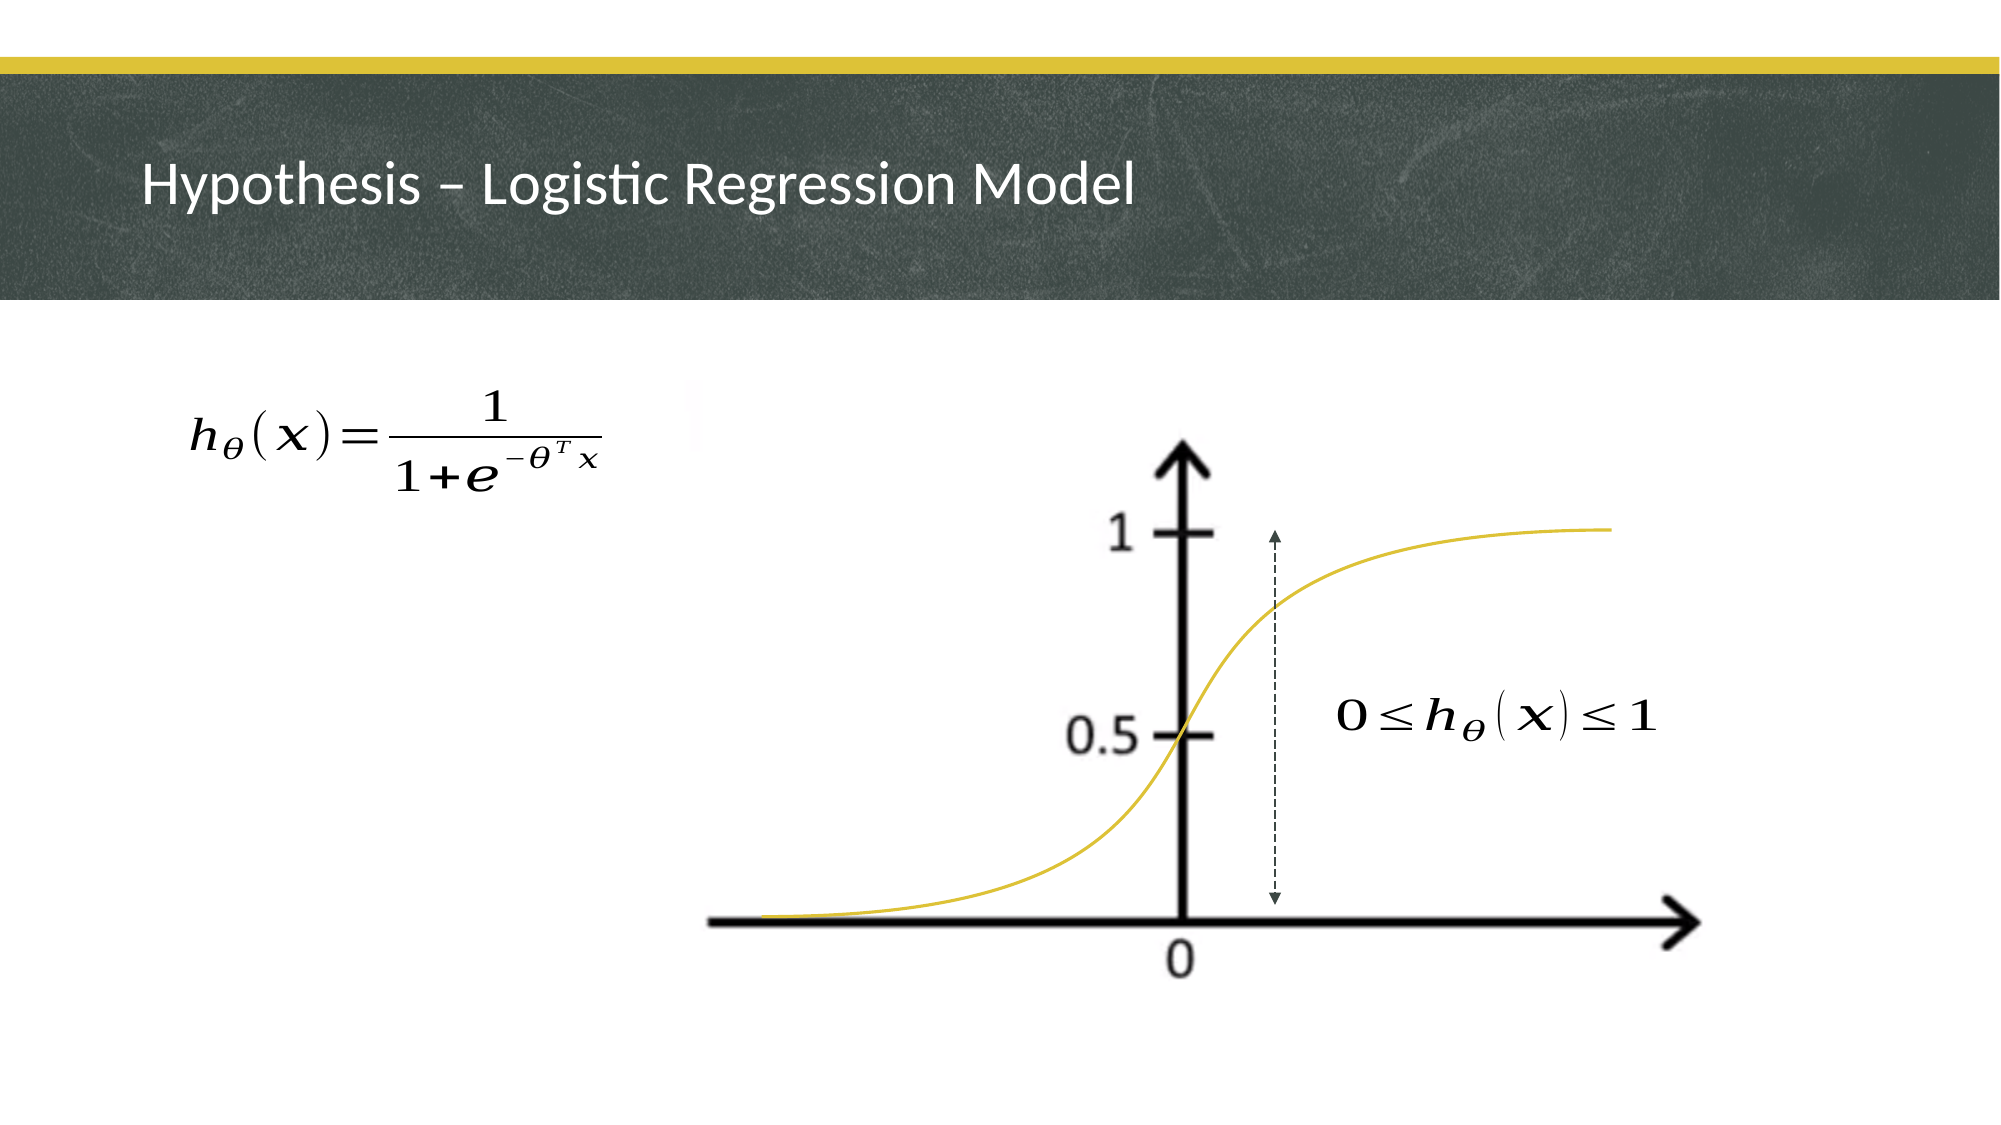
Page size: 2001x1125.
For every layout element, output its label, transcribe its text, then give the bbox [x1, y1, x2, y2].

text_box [761, 529, 1612, 917]
picture [0, 74, 2000, 300]
picture [682, 380, 1735, 1002]
title Hypothesis – Logistic Regression Model [126, 71, 1707, 296]
